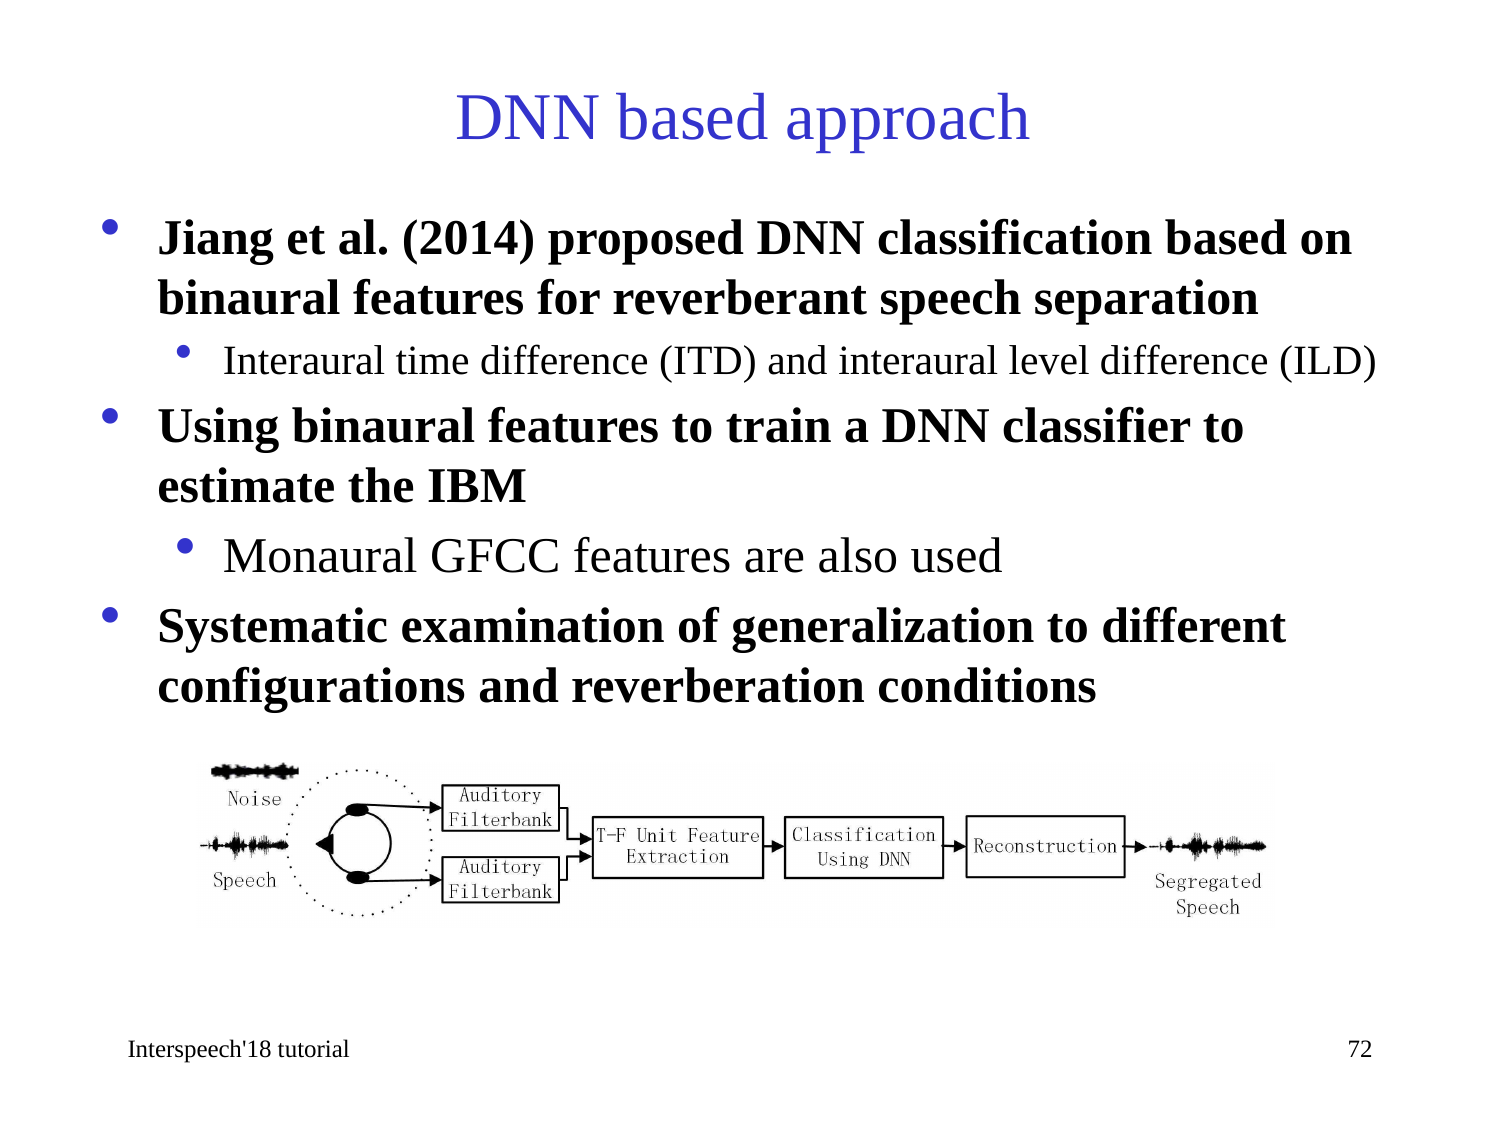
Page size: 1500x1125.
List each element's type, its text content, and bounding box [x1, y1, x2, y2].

slide_number 72 [1074, 1024, 1388, 1101]
slide_number Interspeech'18 tutorial [112, 1024, 426, 1101]
list Jiang et al. (2014) proposed DNN classification based on binaural features for reverberant speech separation Interaural time difference (ITD) and interaural level difference (ILD) Using binaural features to train a DNN classifier to estimate the IBM Monaural GFCC features are also used Systematic examination of generalization to different configurations and reverberation conditions [85, 196, 1399, 808]
title DNN based approach [87, 62, 1400, 163]
picture [196, 762, 1275, 928]
